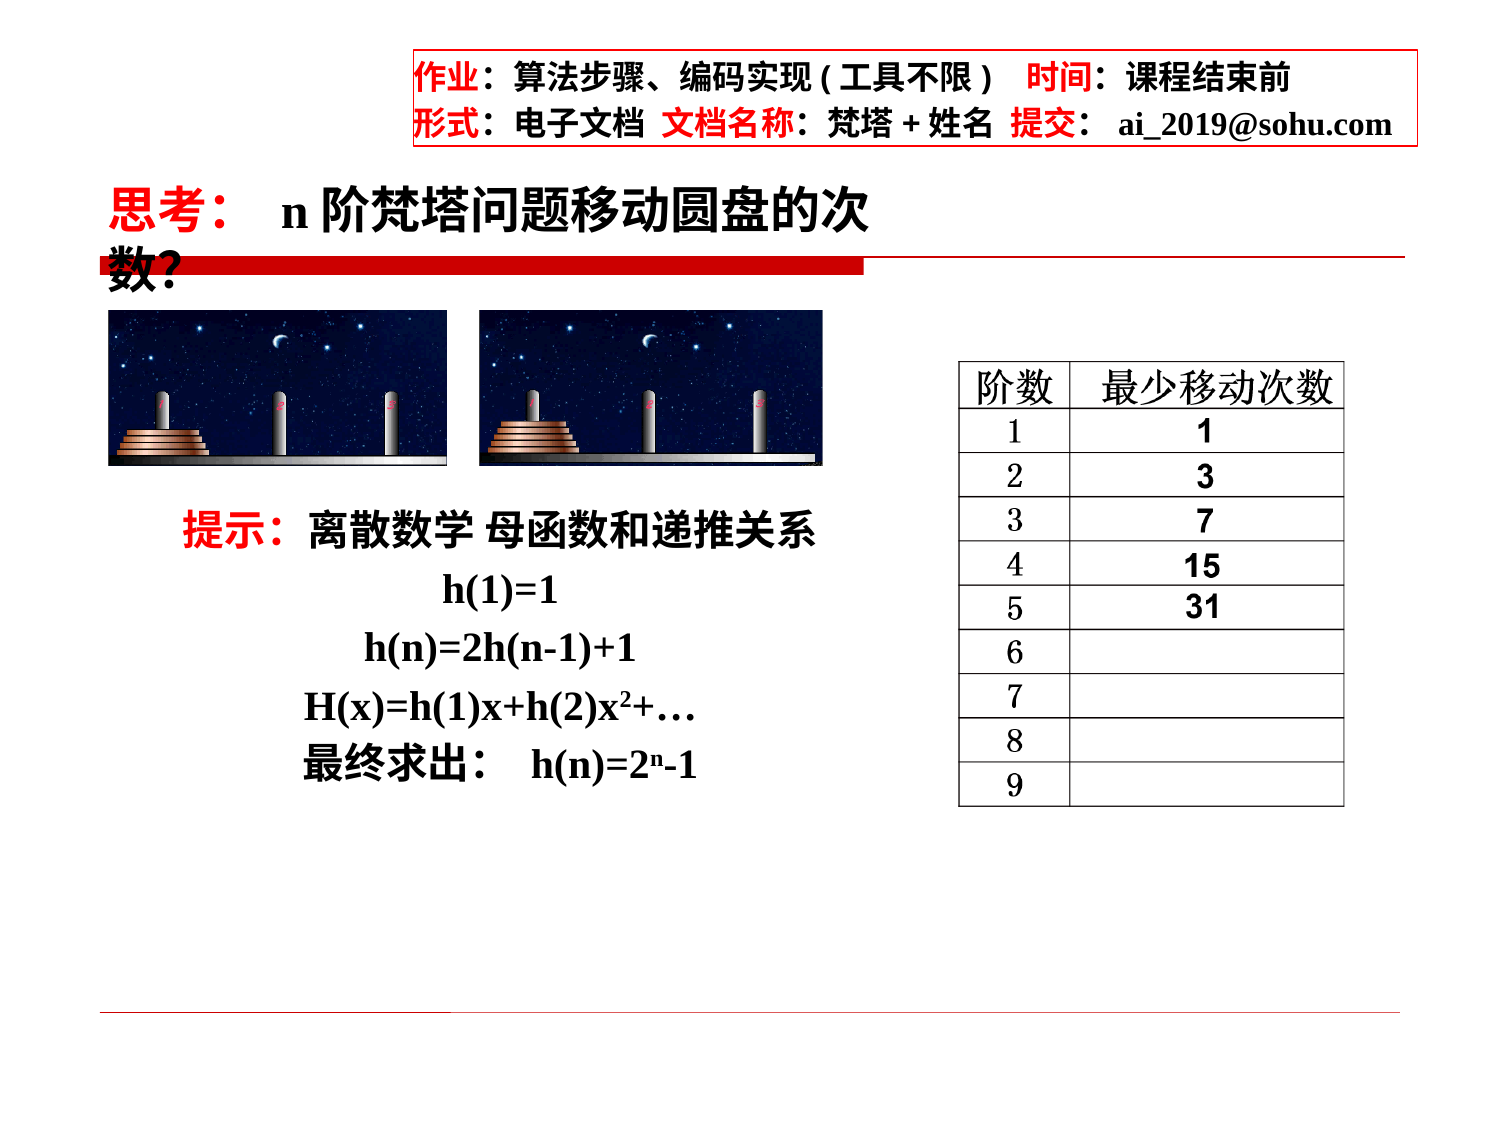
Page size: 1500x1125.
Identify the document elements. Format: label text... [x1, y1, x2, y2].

text_box 提示：离散数学 母函数和递推关系 h(1)=1 h(n)=2h(n-1)+1 H(x)=h(1)x+h(2)x2+… 最终求出： h(n)=2n-1 [126, 503, 875, 787]
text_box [107, 309, 824, 467]
picture [958, 349, 1345, 823]
text_box 思考： n阶梵塔问题移动圆盘的次数？ [107, 178, 959, 299]
text_box 作业：算法步骤、编码实现(工具不限) 时间：课程结束前 形式：电子文档 文档名称：梵塔+姓名 提交：ai_2019@sohu.com [413, 49, 1418, 147]
